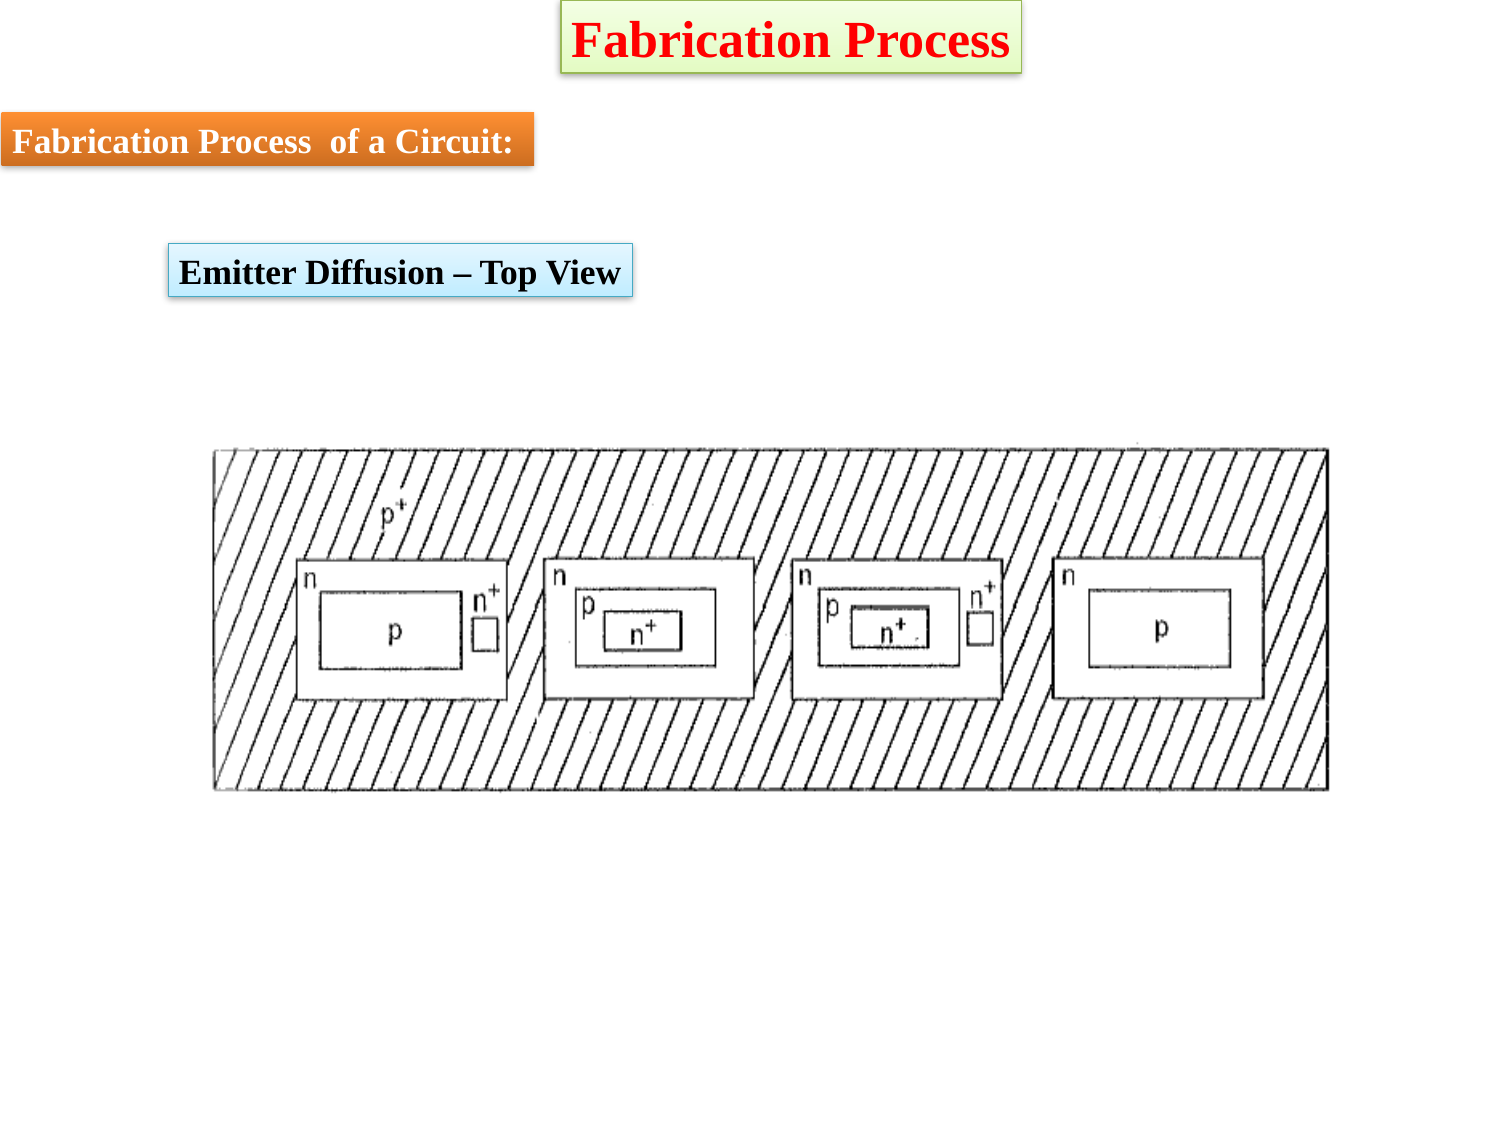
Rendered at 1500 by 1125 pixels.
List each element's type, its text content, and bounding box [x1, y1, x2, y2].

picture [208, 421, 1355, 798]
text_box Fabrication Process of a Circuit: [1, 112, 535, 166]
text_box Emitter Diffusion – Top View [168, 243, 633, 297]
text_box Fabrication Process [560, 0, 1022, 74]
